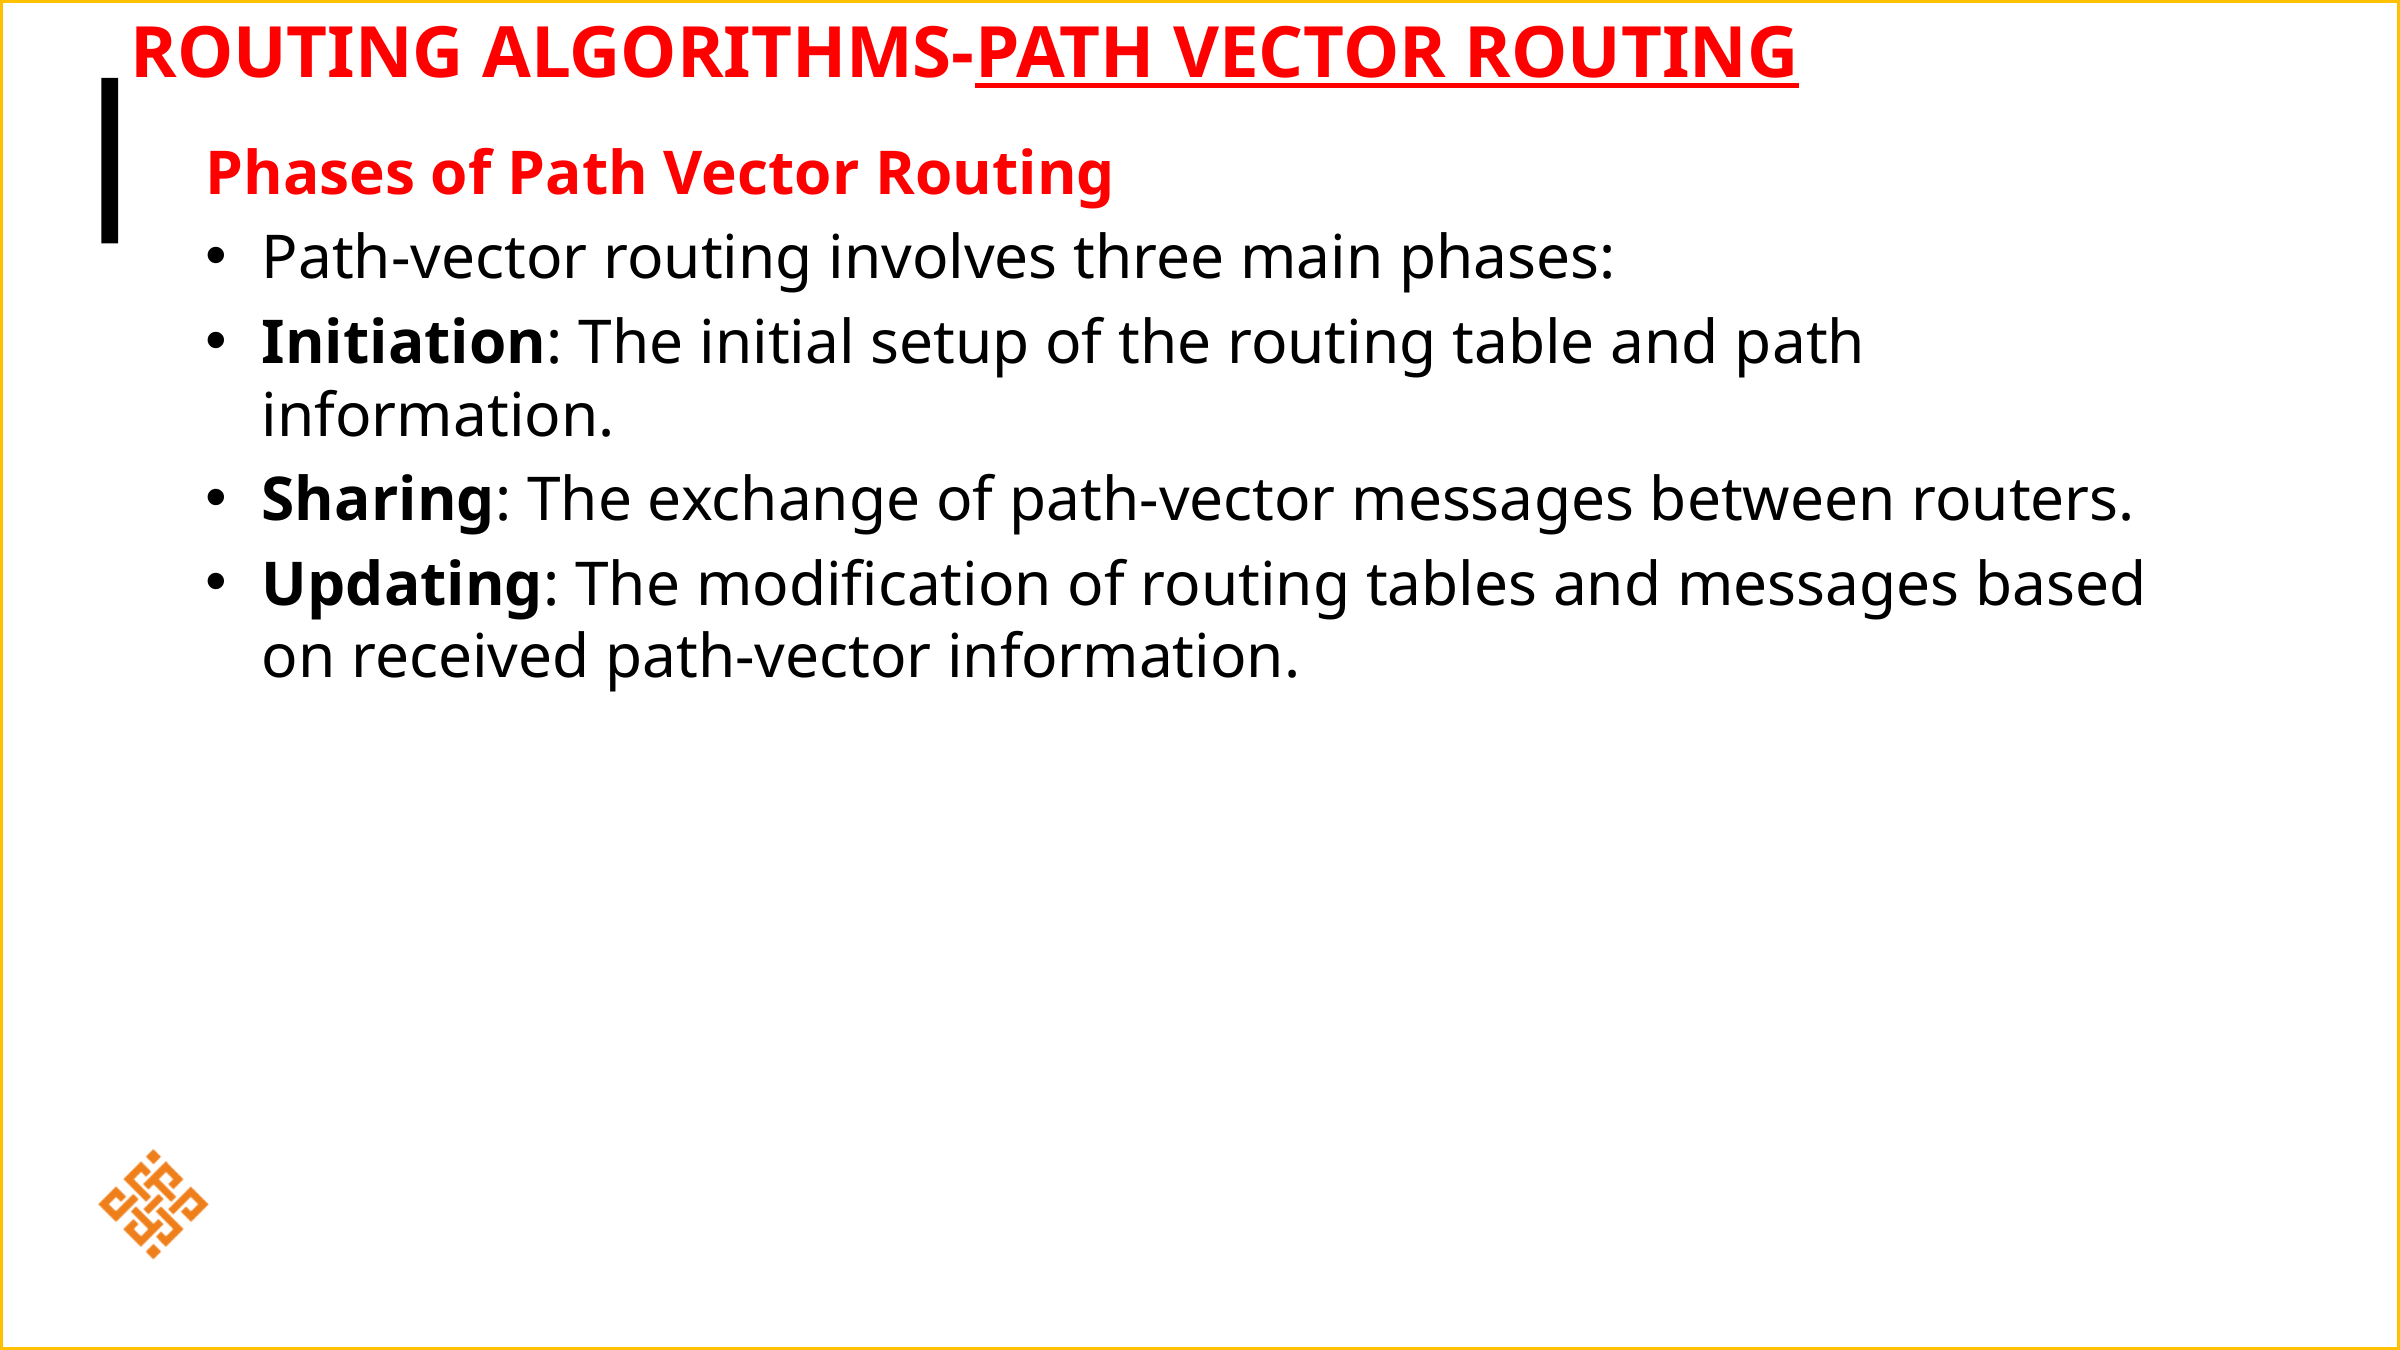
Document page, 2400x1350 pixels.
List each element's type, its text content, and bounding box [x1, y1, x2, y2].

list Phases of Path Vector Routing Path-vector routing involves three main phases: Initiation: The initial setup of the routing table and path information. Sharing: The exchange of path-vector messages between routers. Updating: The modification of routing tables and messages based on received path-vector information. [187, 125, 2225, 1279]
picture [75, 1058, 235, 1350]
title Routing Algorithms-Path Vector Routing [112, 0, 2288, 85]
